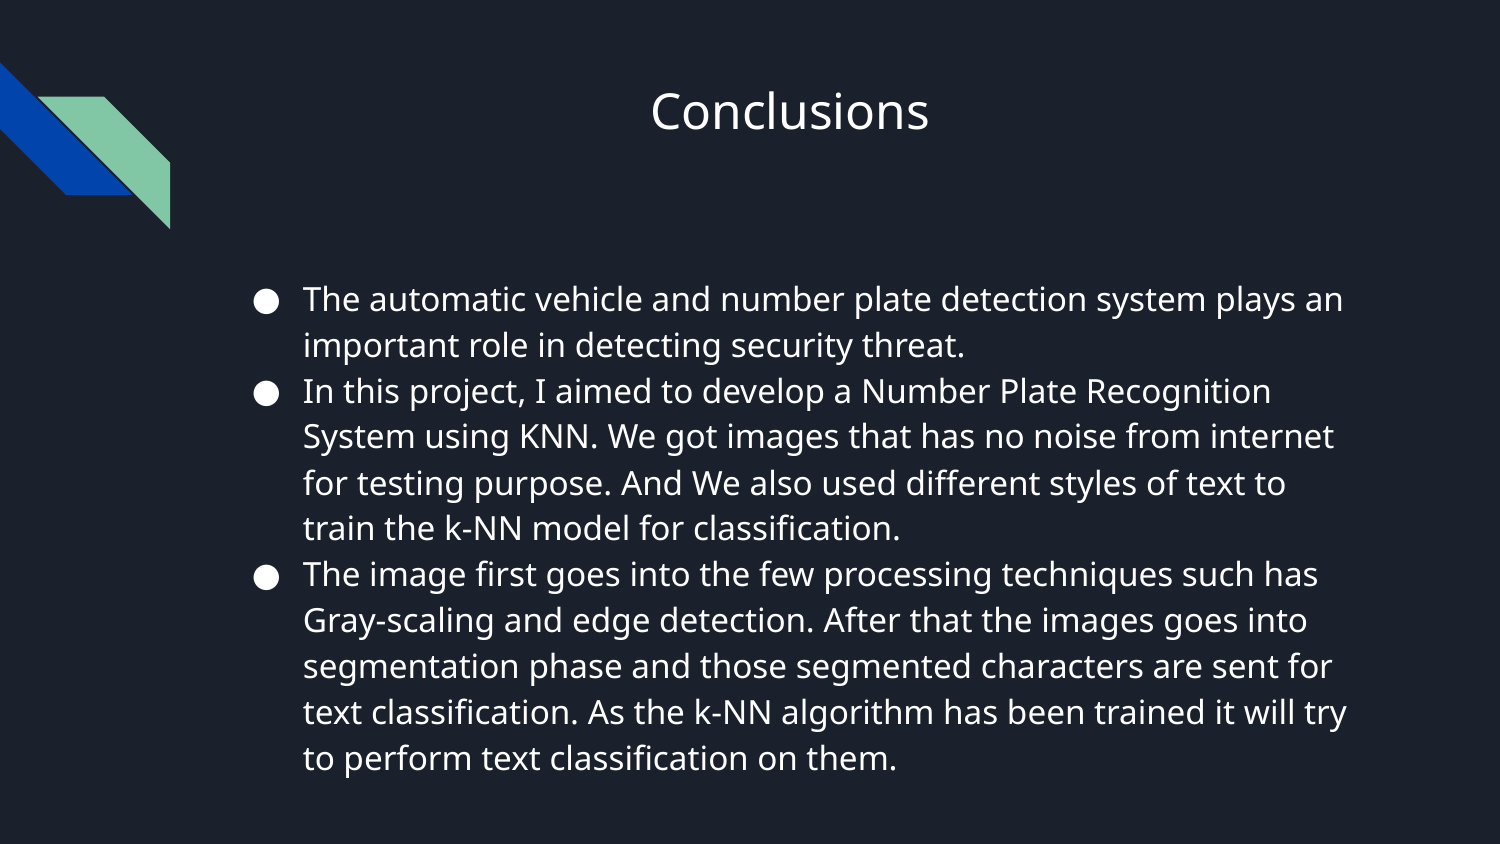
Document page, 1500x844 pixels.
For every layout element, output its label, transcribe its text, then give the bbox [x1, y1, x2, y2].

title Conclusions [212, 64, 1368, 215]
list The automatic vehicle and number plate detection system plays an important role in detecting security threat. In this project, I aimed to develop a Number Plate Recognition System using KNN. We got images that has no noise from internet for testing purpose. And We also used different styles of text to train the k-NN model for classification. The image first goes into the few processing techniques such has Gray-scaling and edge detection. After that the images goes into segmentation phase and those segmented characters are sent for text classification. As the k-NN algorithm has been trained it will try to perform text classification on them. [212, 257, 1368, 735]
